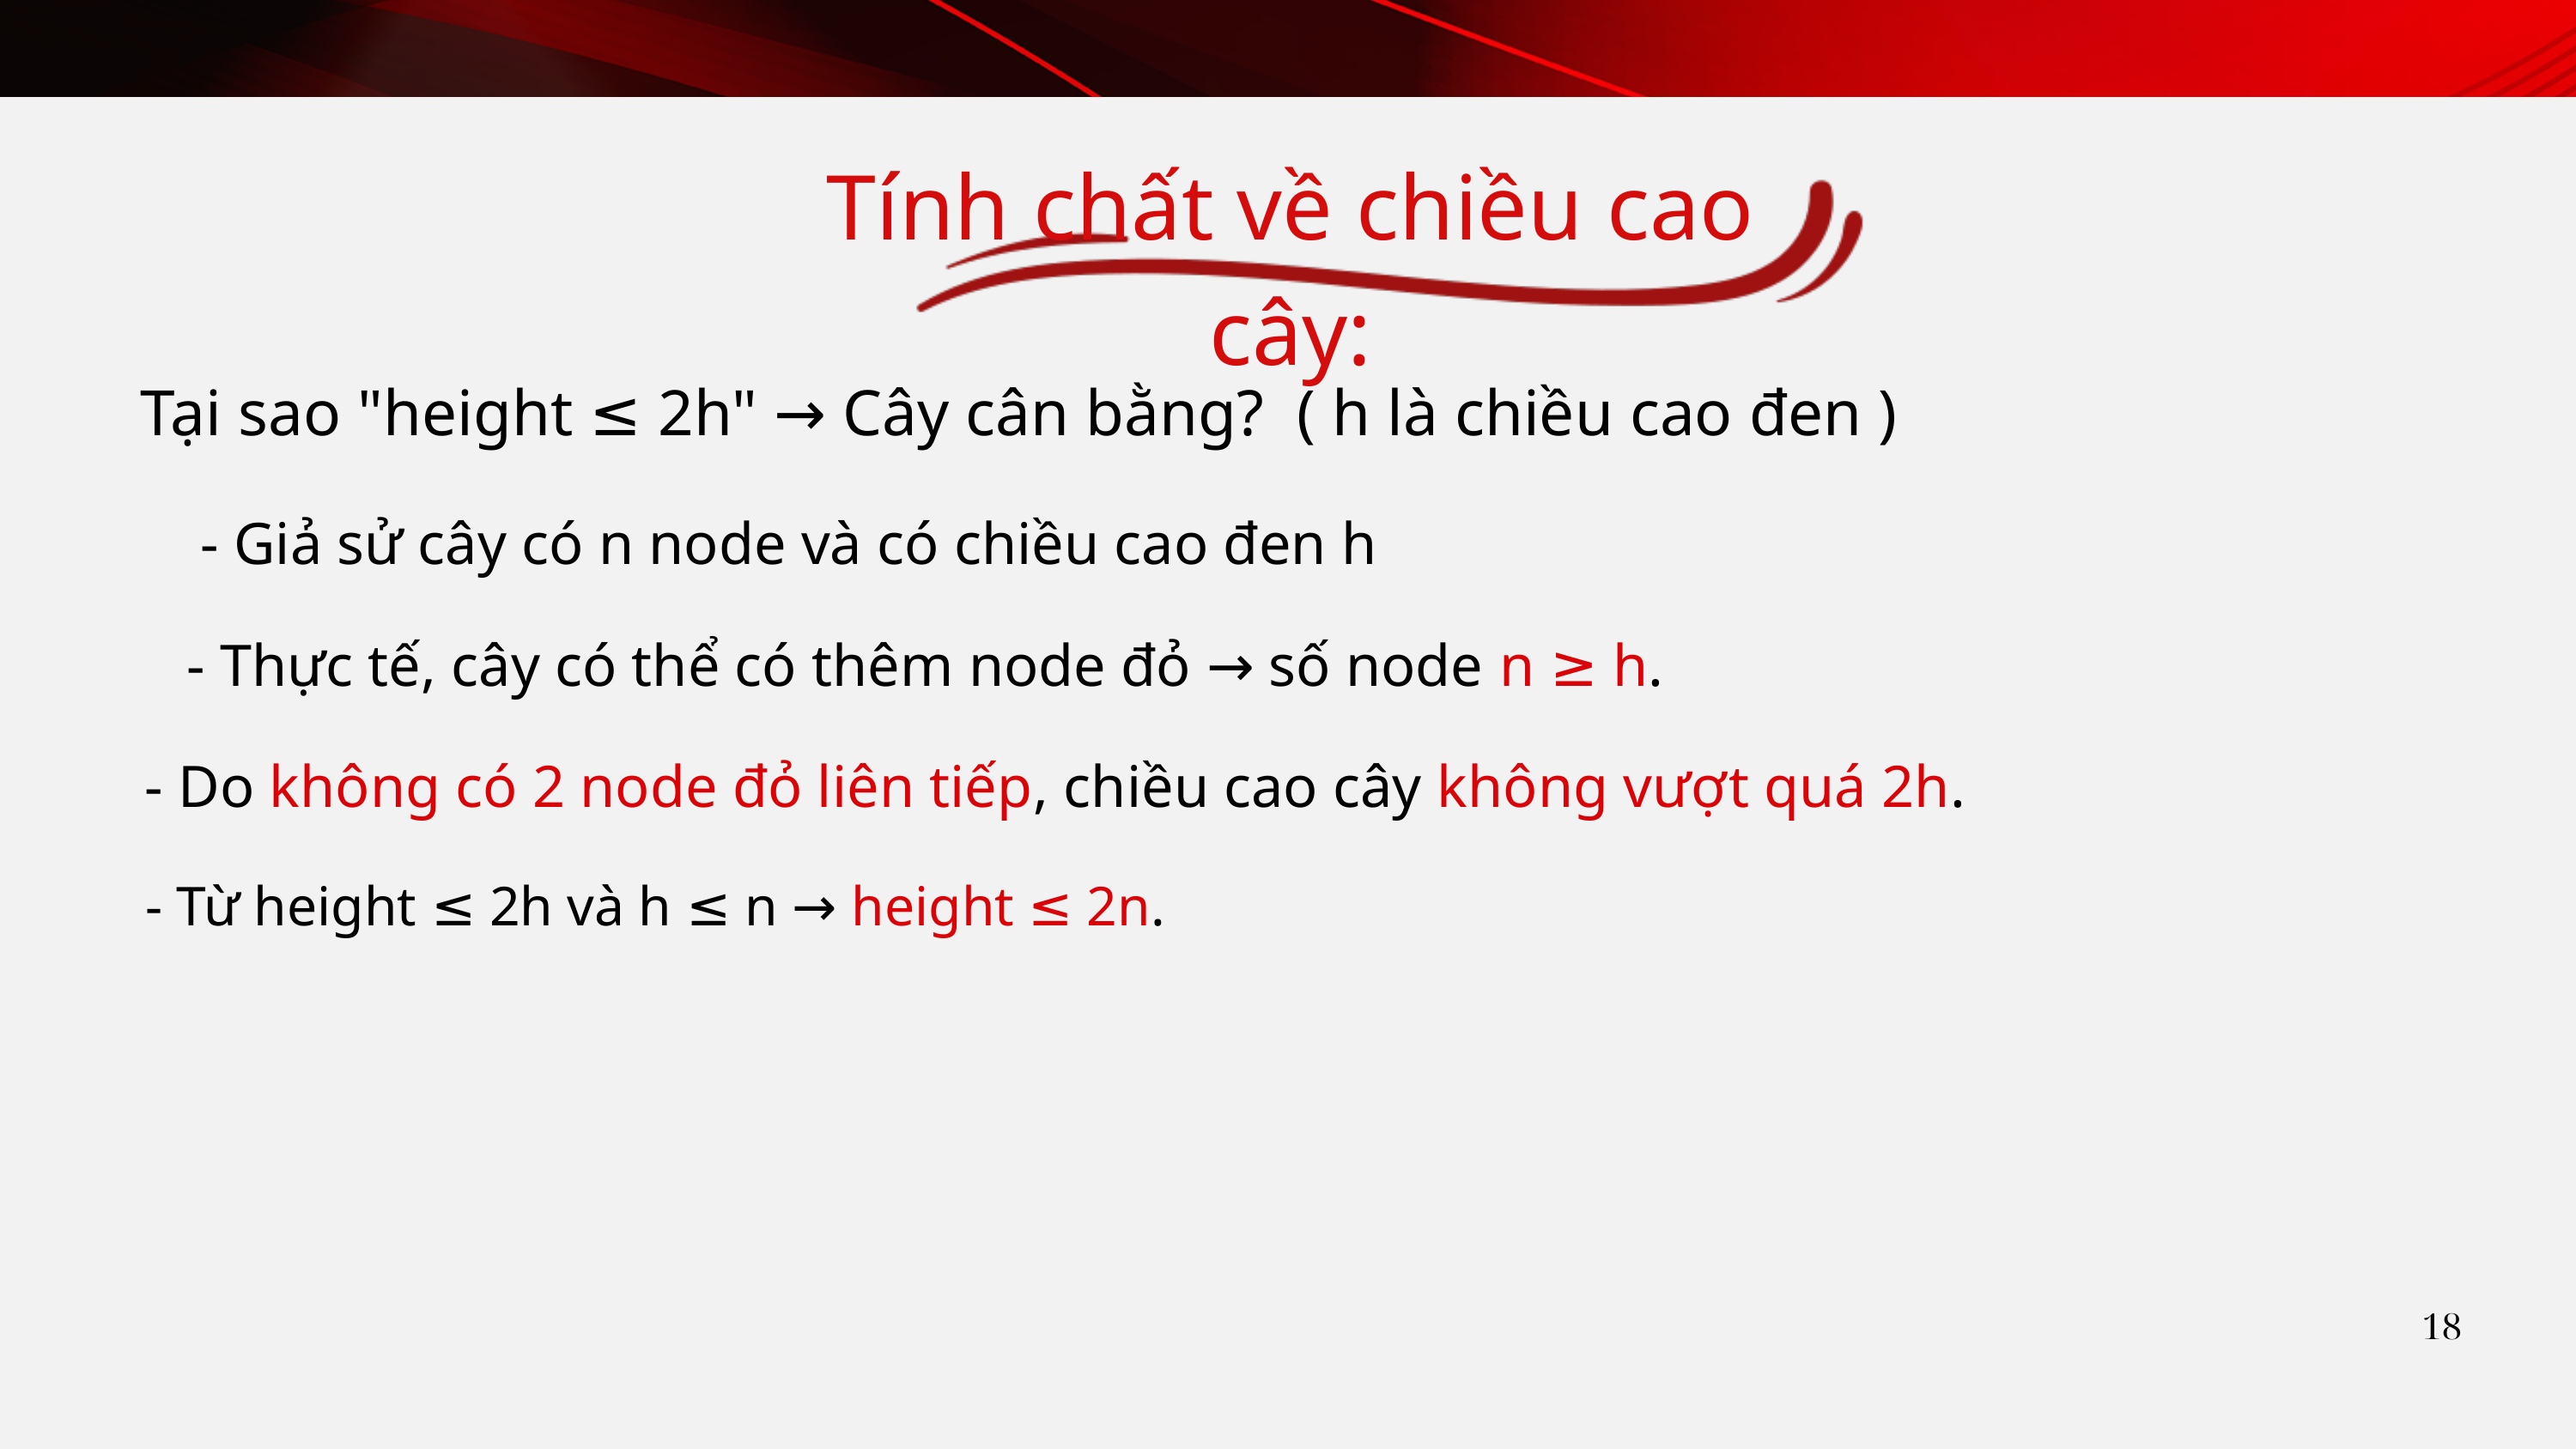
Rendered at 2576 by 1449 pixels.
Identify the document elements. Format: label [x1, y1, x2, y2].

text_box [0, 0, 2576, 1449]
